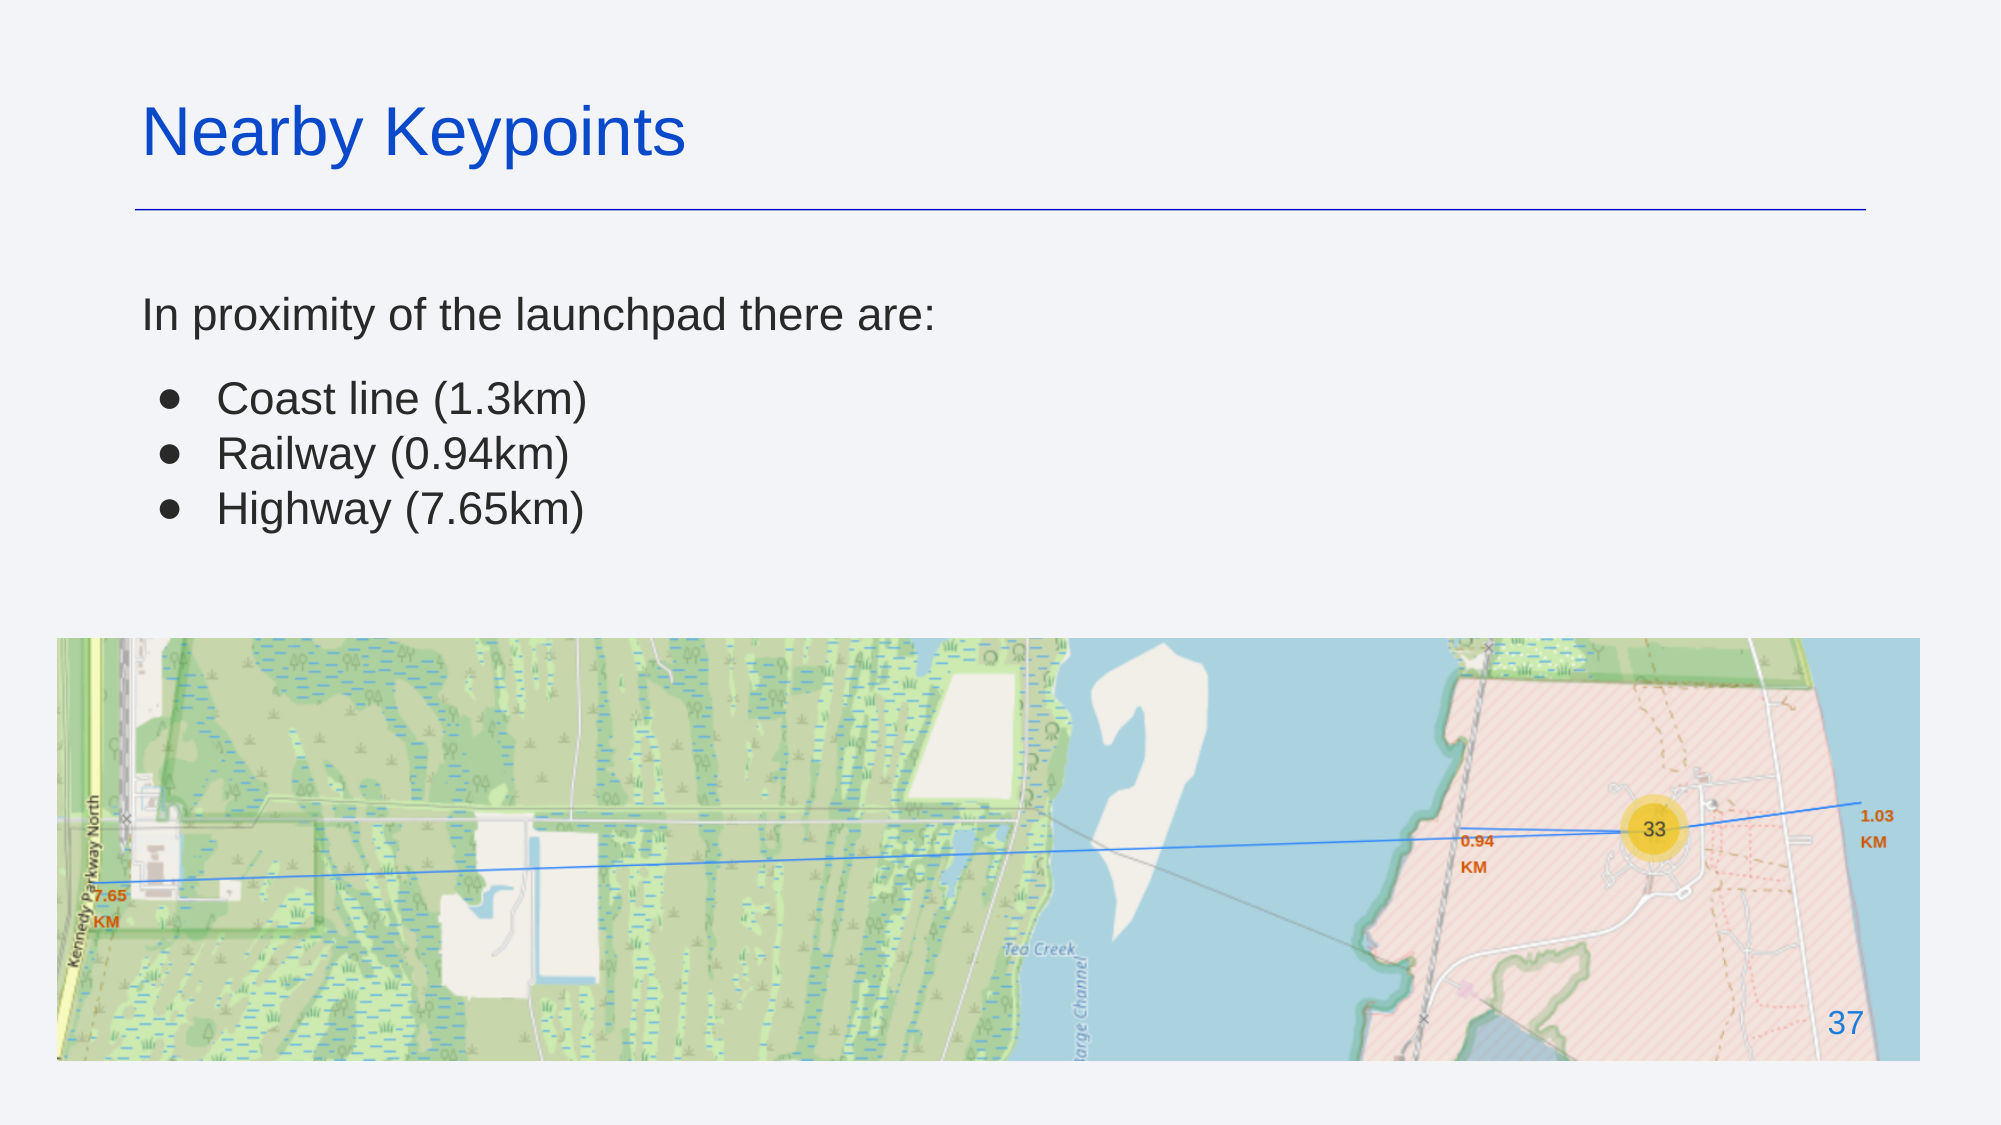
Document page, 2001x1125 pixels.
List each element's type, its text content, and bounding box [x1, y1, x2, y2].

picture [0, 0, 2001, 1125]
text_box Nearby Keypoints [126, 88, 1852, 179]
list In proximity of the launchpad there are: Coast line (1.3km) Railway (0.94km) Highway (7.65km) [126, 277, 1537, 637]
